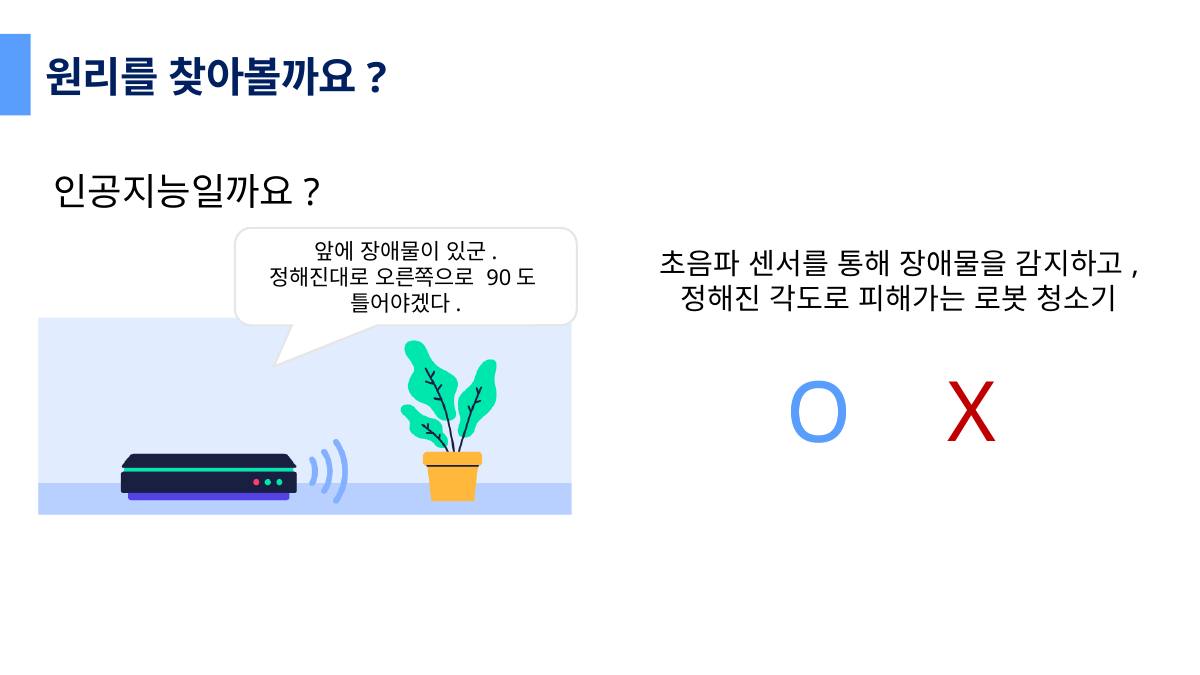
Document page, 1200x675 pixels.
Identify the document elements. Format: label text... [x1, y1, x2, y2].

text_box 앞에 장애물이 있군. 정해진대로 오른쪽으로 90도 틀어야겠다. [233, 226, 578, 322]
text_box 인공지능일까요? [38, 160, 623, 221]
text_box X [932, 350, 1012, 466]
text_box [0, 33, 32, 116]
text_box 원리를 찾아볼까요? [32, 43, 485, 109]
text_box 초음파 센서를 통해 장애물을 감지하고, 정해진 각도로 피해가는 로봇 청소기 [623, 238, 1176, 323]
text_box O [771, 350, 867, 466]
picture [38, 317, 572, 515]
